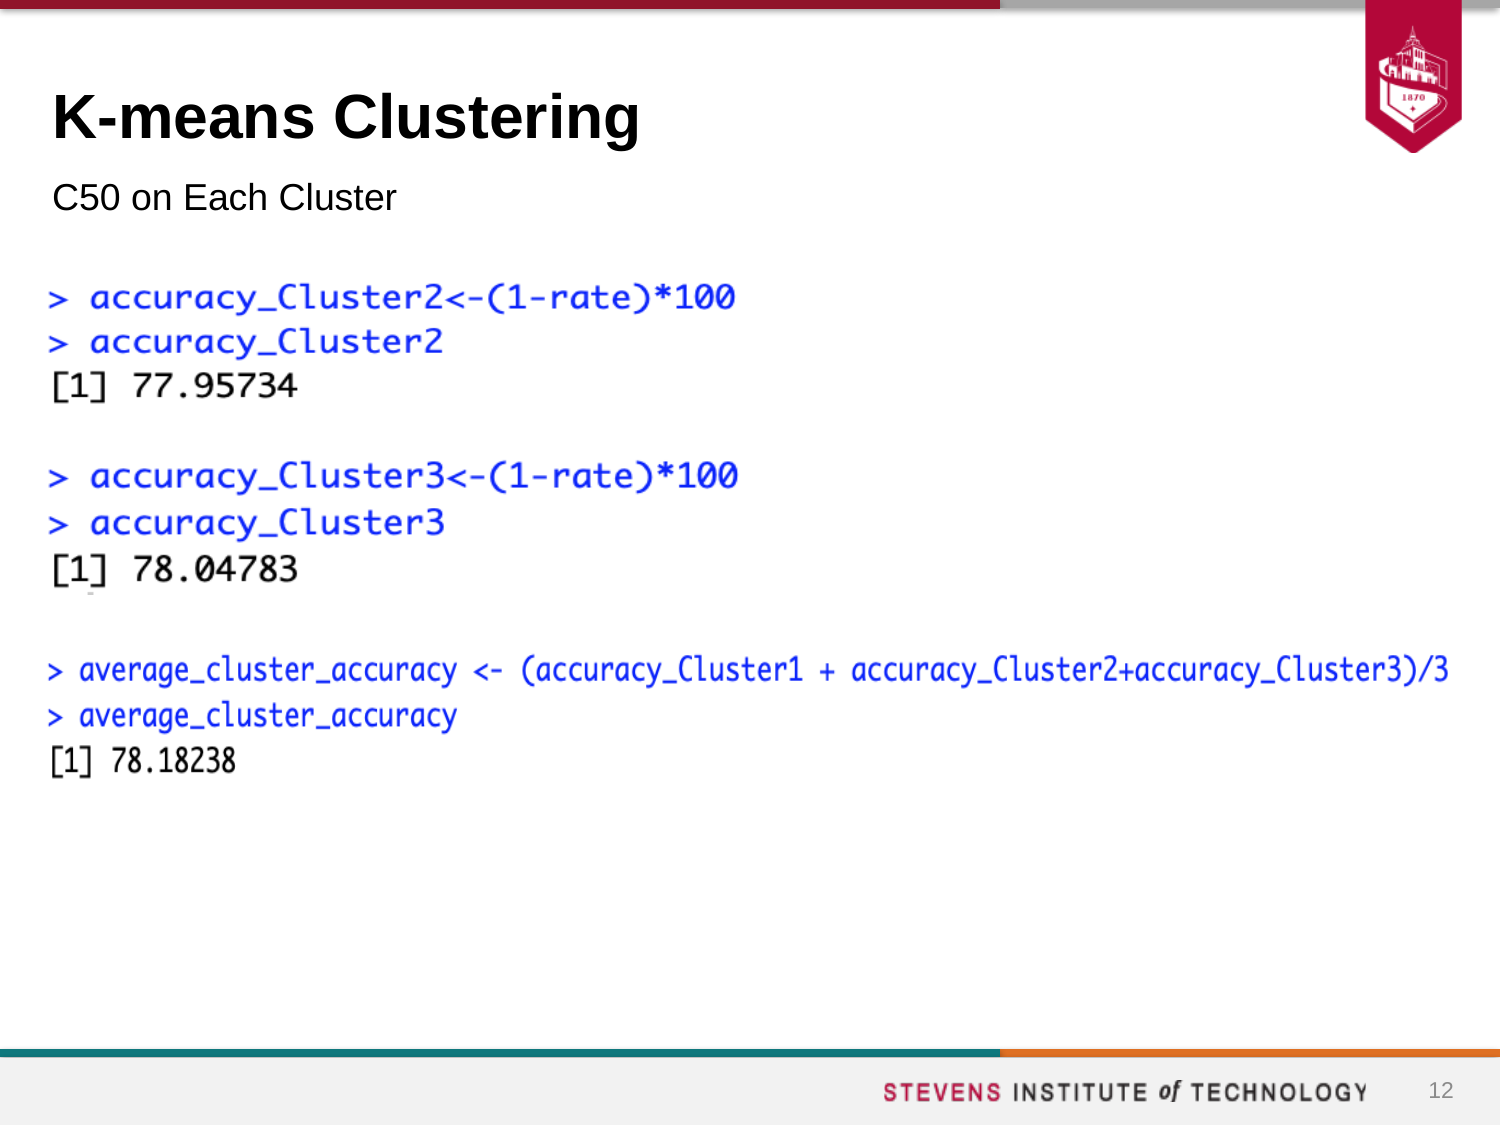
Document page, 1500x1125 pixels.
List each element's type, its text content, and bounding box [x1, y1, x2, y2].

slide_number 12 [1401, 1059, 1481, 1120]
picture [36, 280, 753, 405]
picture [36, 452, 753, 595]
picture [36, 646, 1464, 783]
title K-means Clustering [37, 68, 1236, 157]
list C50 on Each Cluster [37, 165, 1463, 232]
